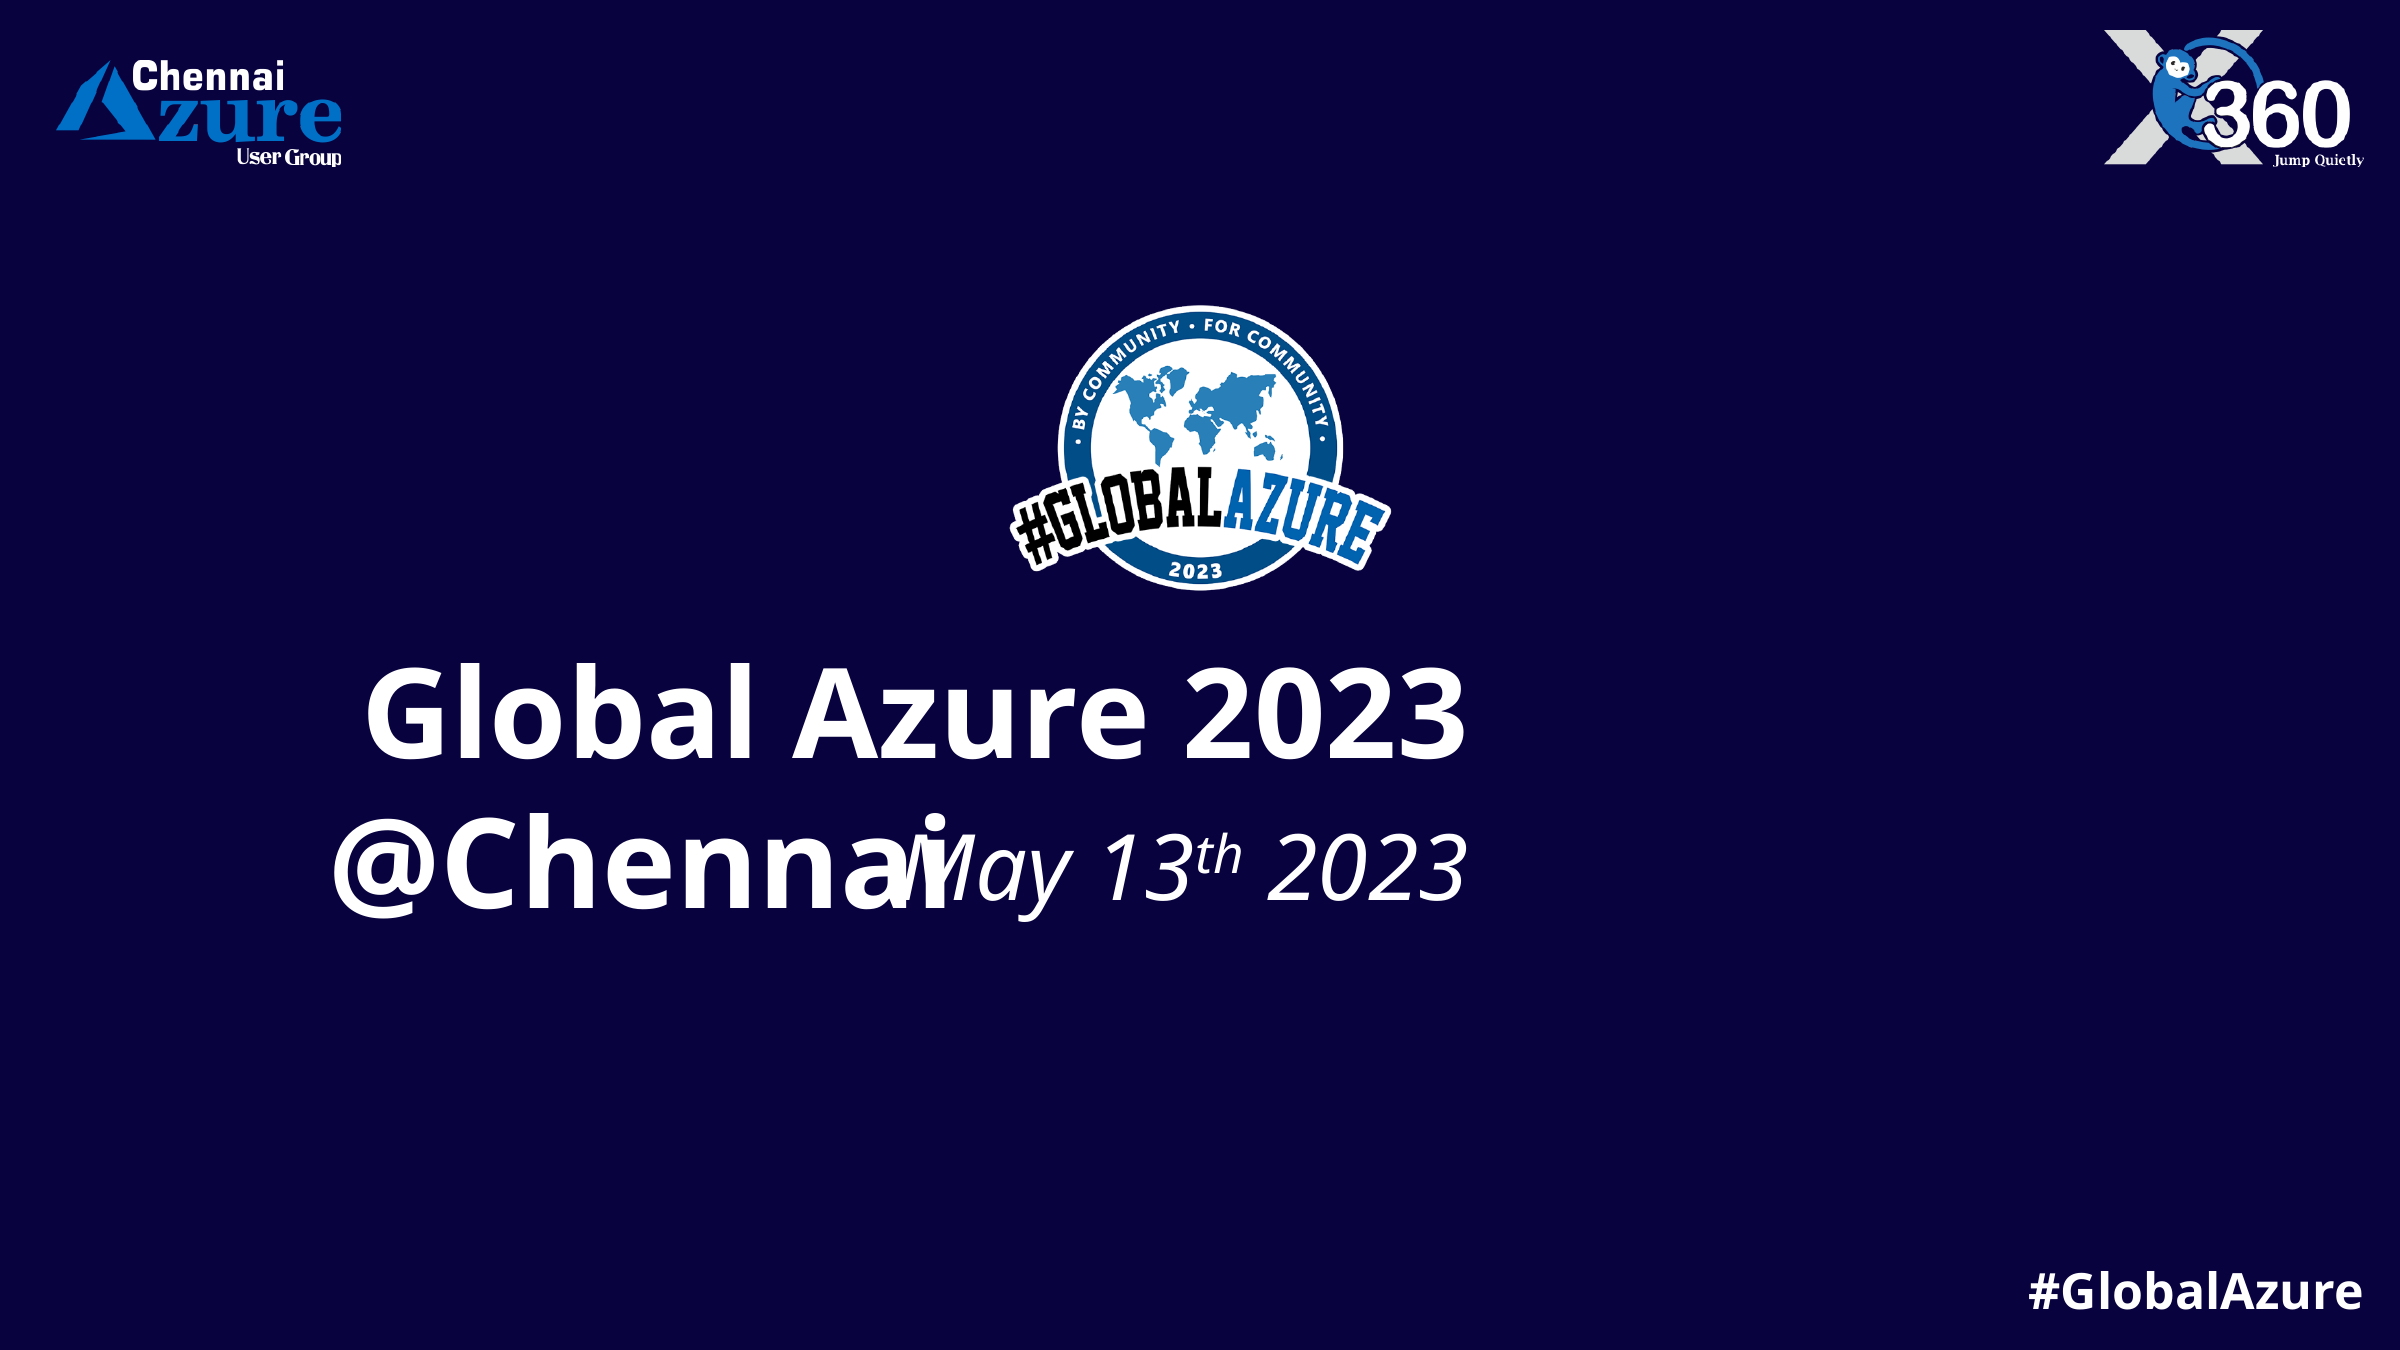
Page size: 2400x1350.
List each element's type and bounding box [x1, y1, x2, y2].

picture [1004, 298, 1396, 600]
picture [56, 60, 341, 167]
picture [2104, 30, 2364, 167]
